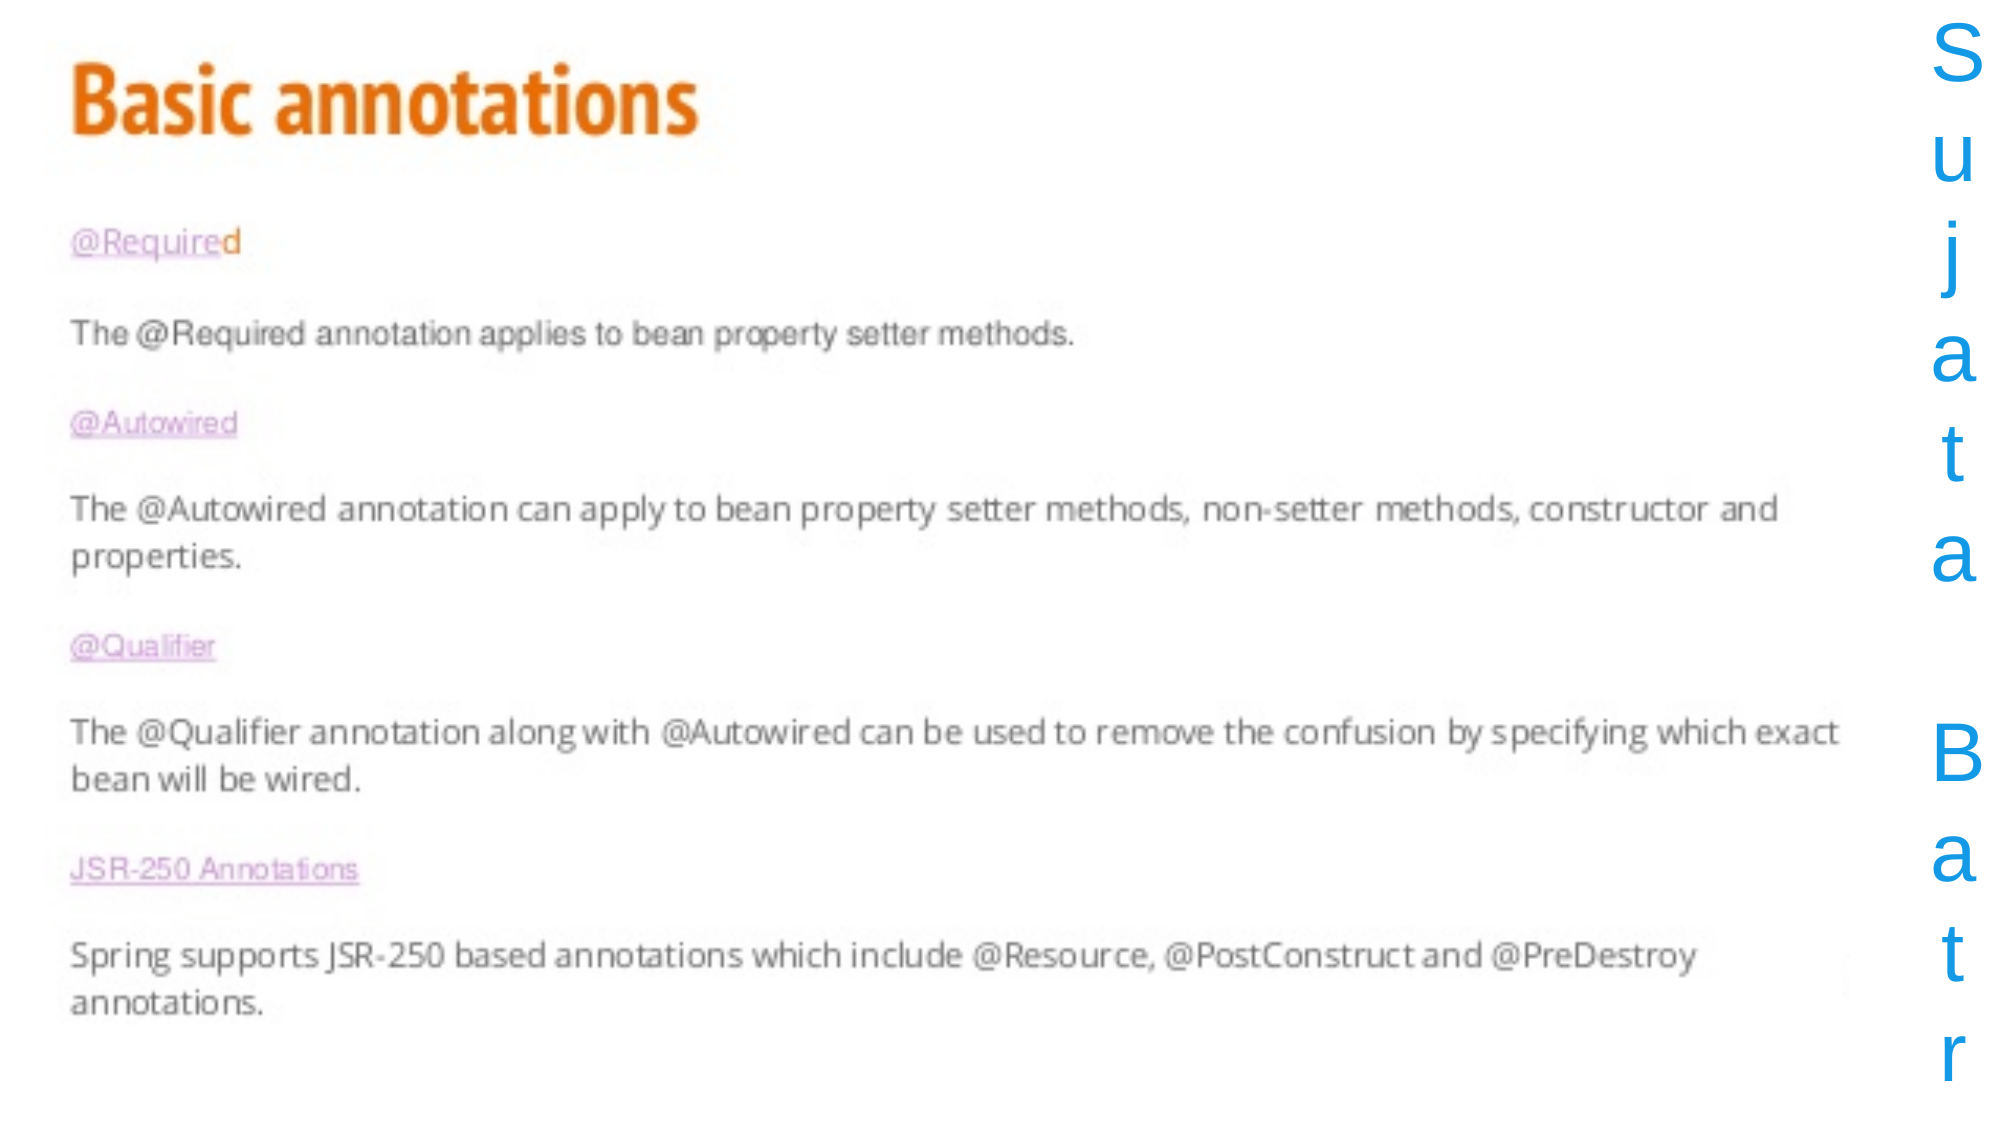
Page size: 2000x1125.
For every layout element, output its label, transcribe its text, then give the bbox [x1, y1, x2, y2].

picture [43, 41, 1850, 1025]
text_box Sujata Batra [1915, 0, 1991, 1125]
